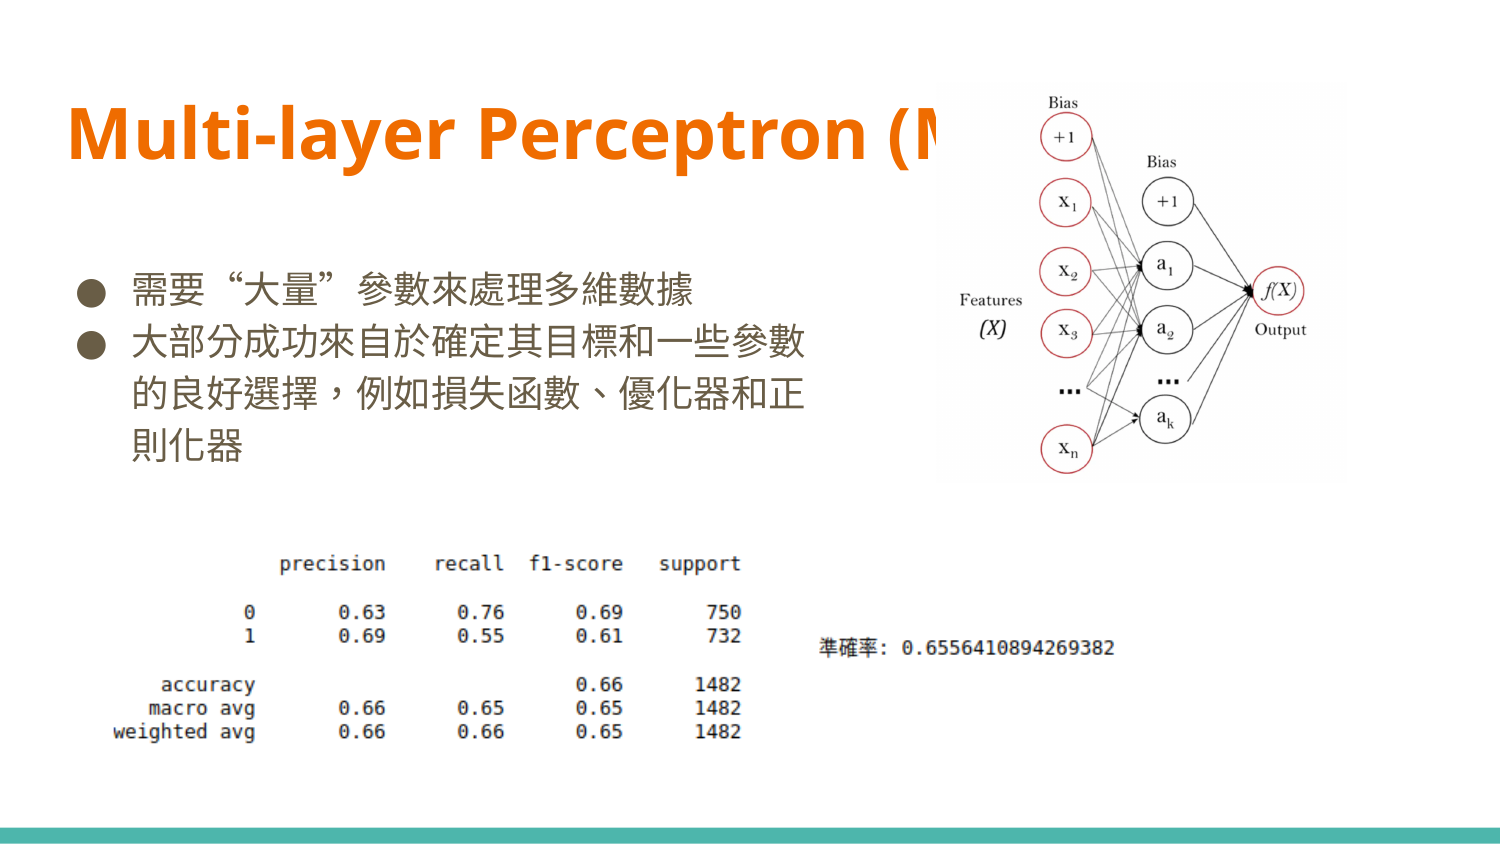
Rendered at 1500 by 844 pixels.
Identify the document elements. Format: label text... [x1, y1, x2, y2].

picture [936, 82, 1347, 483]
picture [86, 544, 783, 759]
text_box 需要“大量”參數來處理多維數據 大部分成功來自於確定其目標和一些參數的良好選擇，例如損失函數、優化器和正則化器 [41, 244, 856, 545]
text_box Multi-layer Perceptron (MLP) [51, 72, 1449, 189]
picture [803, 631, 1125, 671]
